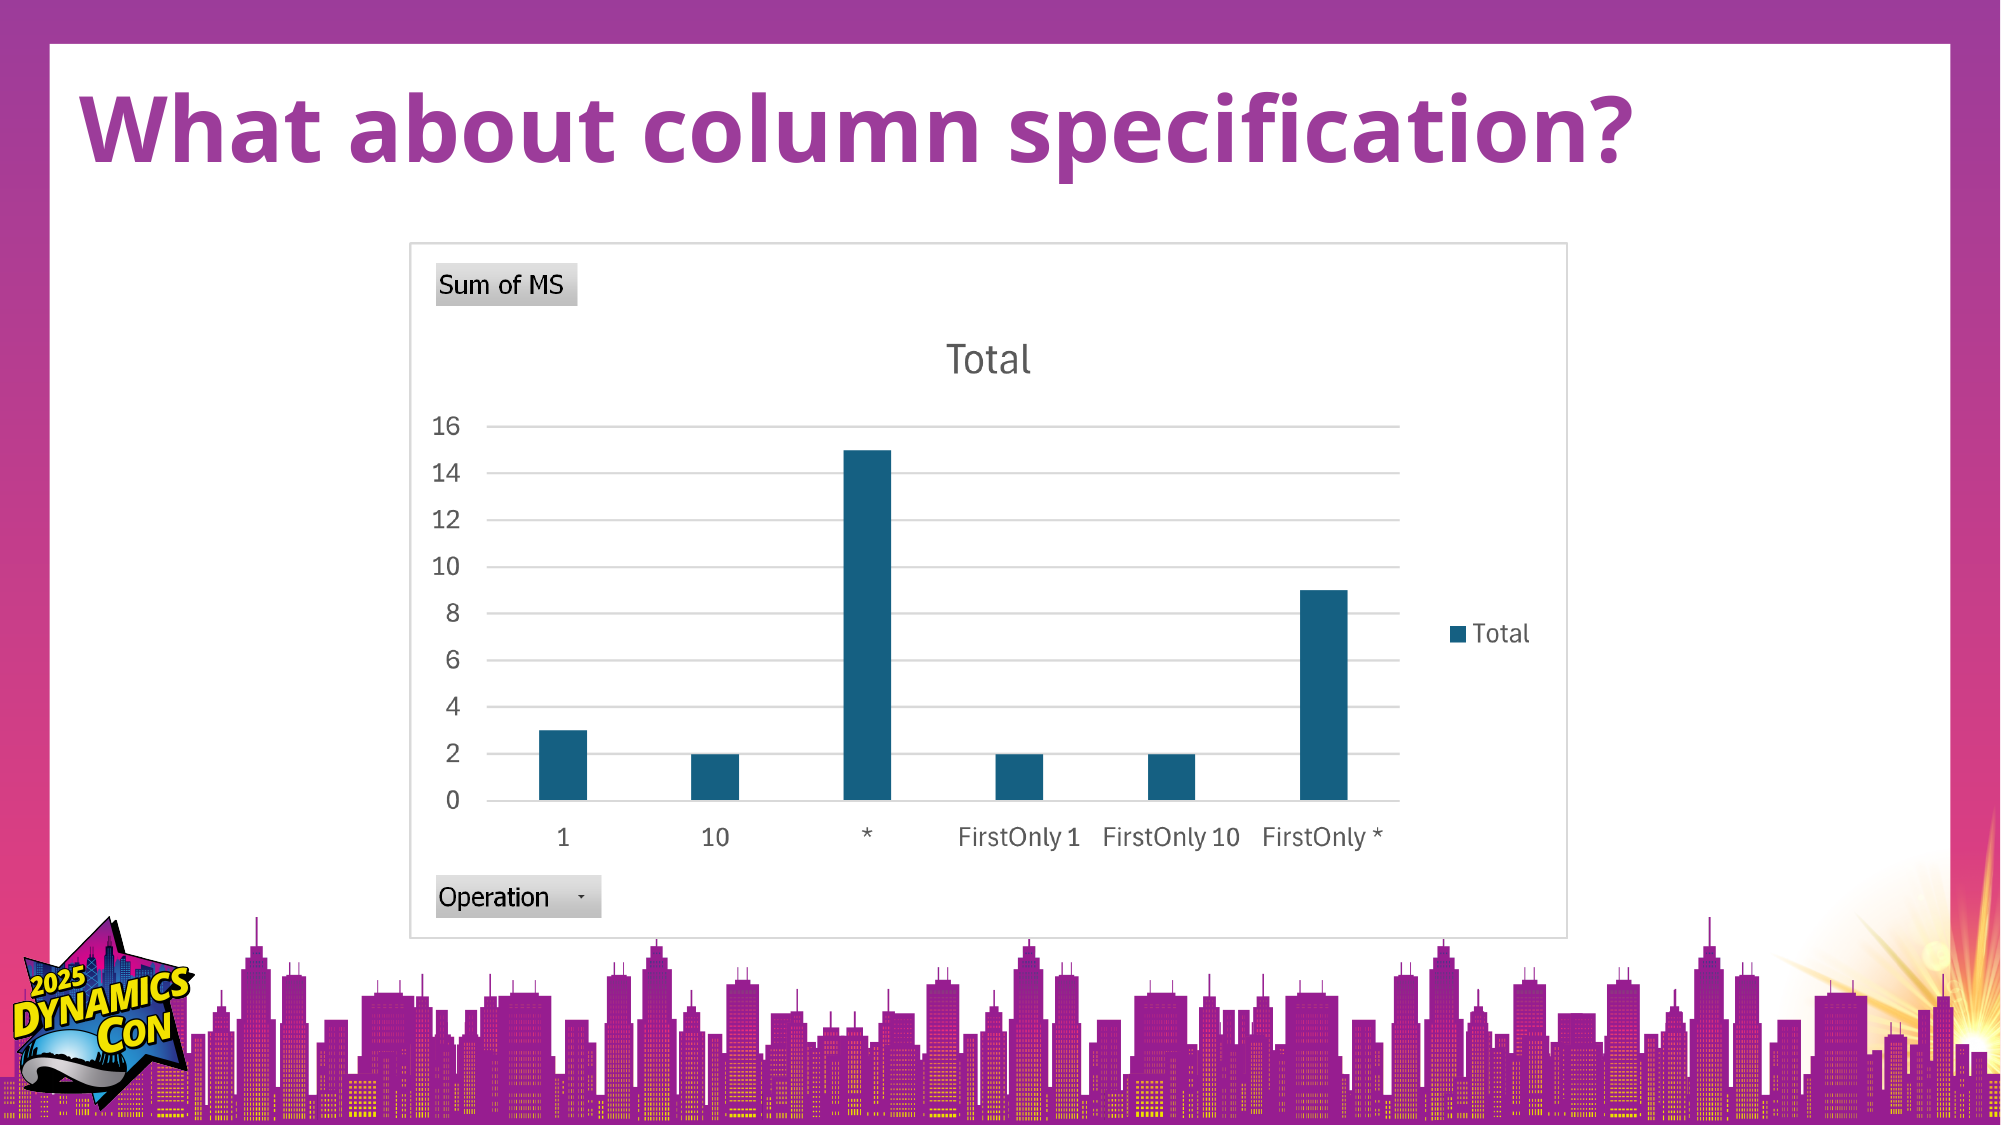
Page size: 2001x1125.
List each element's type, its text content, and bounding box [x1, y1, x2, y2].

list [409, 242, 1569, 939]
picture [1758, 634, 2001, 1094]
picture [1729, 1031, 1733, 1087]
title What about column specification? [64, 60, 1932, 205]
picture [13, 916, 195, 1111]
